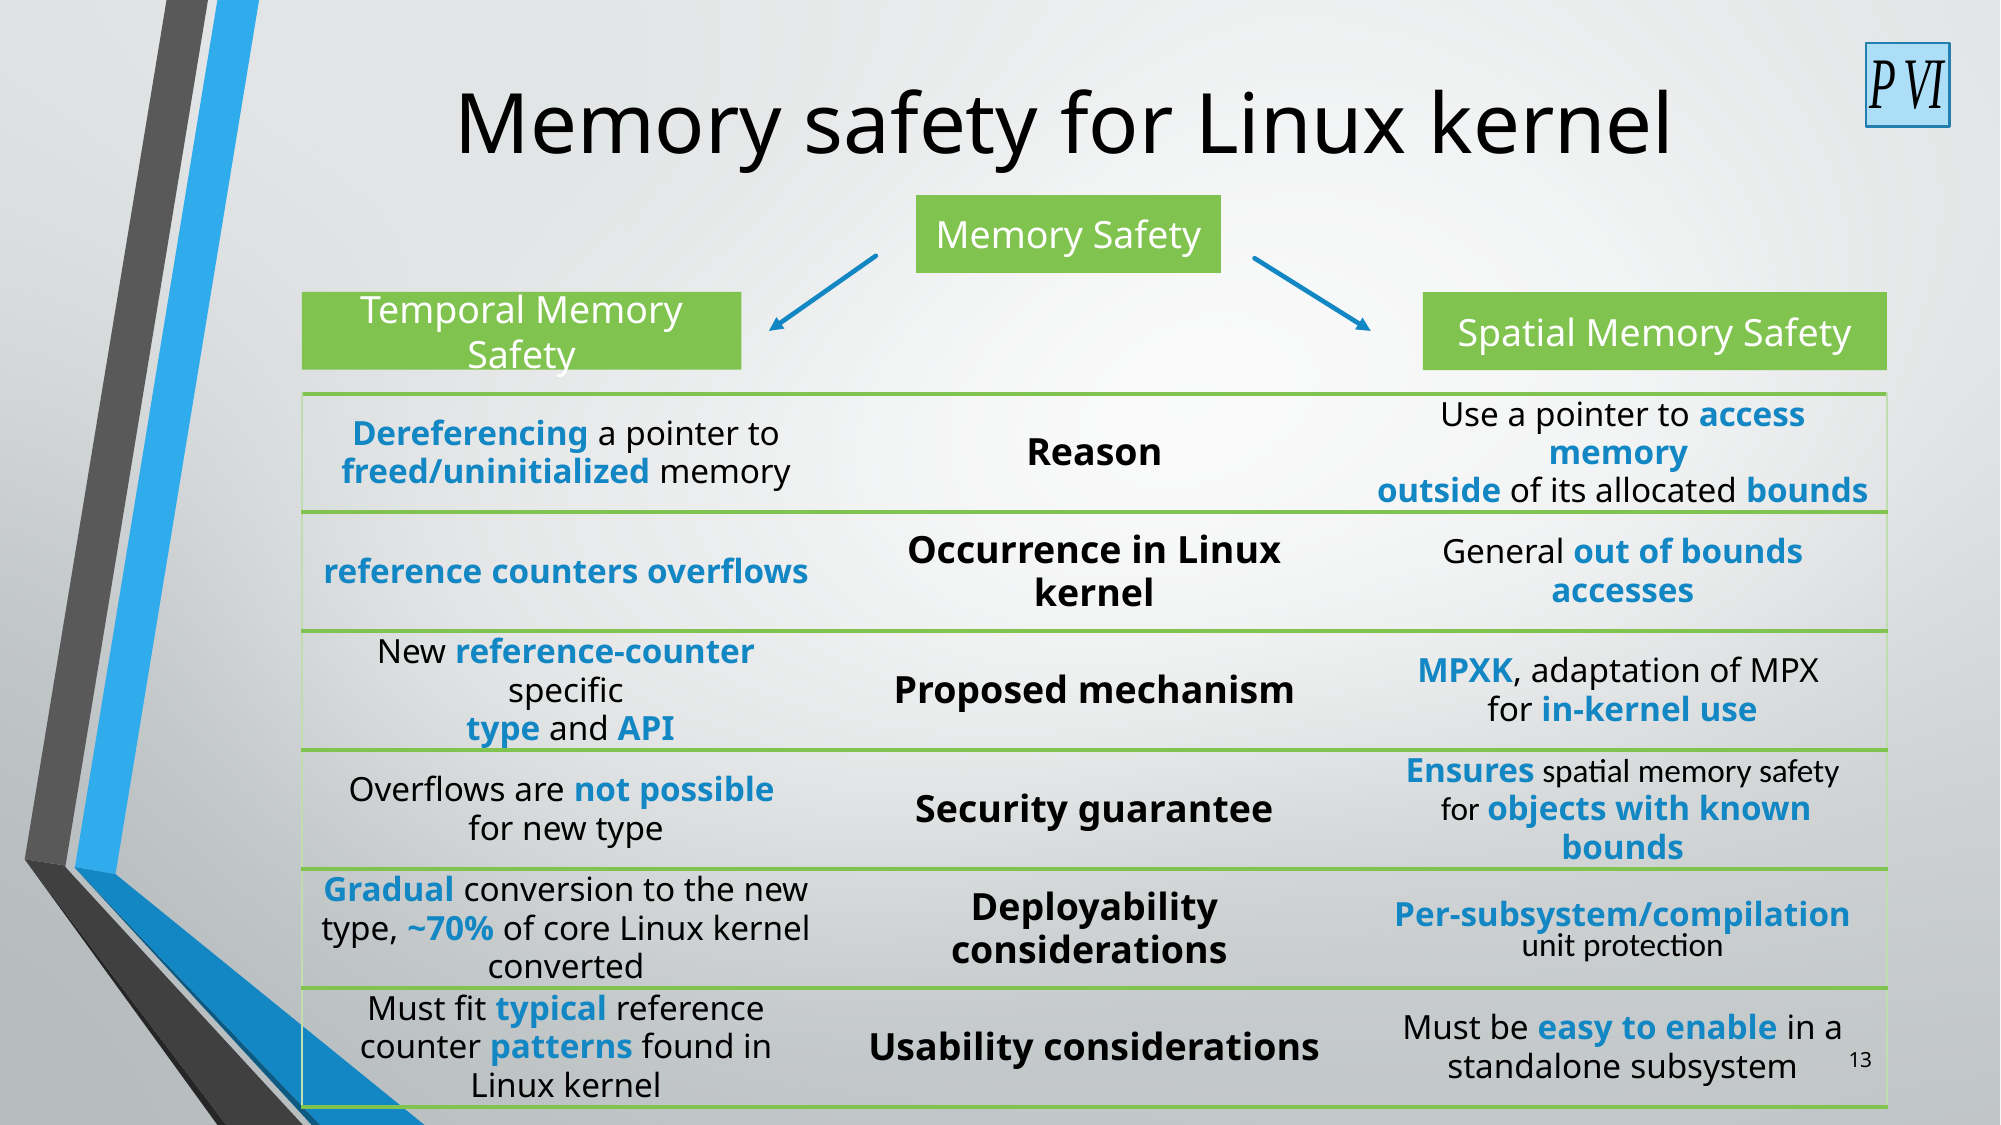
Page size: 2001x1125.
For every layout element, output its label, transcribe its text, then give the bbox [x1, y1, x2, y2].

text_box Spatial Memory Safety [1421, 291, 1888, 371]
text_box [768, 255, 876, 332]
table_cell Gradual conversion to the new type, ~70% of core Linux kernel converted [303, 871, 830, 986]
text_box Memory Safety [915, 194, 1222, 274]
title Memory safety for Linux kernel [243, 44, 1887, 196]
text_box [1254, 257, 1371, 332]
text_box Temporal Memory Safety [301, 291, 743, 371]
table_cell Overflows are not possible for new type [303, 752, 830, 867]
table_cell Ensures spatial memory safety for objects with known bounds [1359, 752, 1886, 867]
table_cell Security guarantee [830, 752, 1359, 867]
table_cell Proposed mechanism [830, 633, 1359, 748]
table_header Reason [830, 396, 1359, 510]
table_cell Deployability considerations [830, 871, 1359, 986]
table_cell General out of bounds accesses [1359, 514, 1886, 629]
table_cell MPXK, adaptation of MPX for in-kernel use [1359, 633, 1886, 748]
table_header Use a pointer to access memory outside of its allocated bounds [1359, 396, 1886, 510]
table_cell reference counters overflows [303, 514, 830, 629]
table_cell New reference-counter specific type and API [303, 633, 830, 748]
table_cell Must be easy to enable in a standalone subsystem [1359, 990, 1886, 1105]
table_cell Usability considerations [830, 990, 1359, 1105]
table_cell Must fit typical reference counter patterns found in Linux kernel [303, 990, 830, 1105]
table_header Dereferencing a pointer to freed/uninitialized memory [303, 396, 830, 510]
table_cell Per-subsystem/compilation unit protection [1359, 871, 1886, 986]
table_cell Occurrence in Linux kernel [830, 514, 1359, 629]
